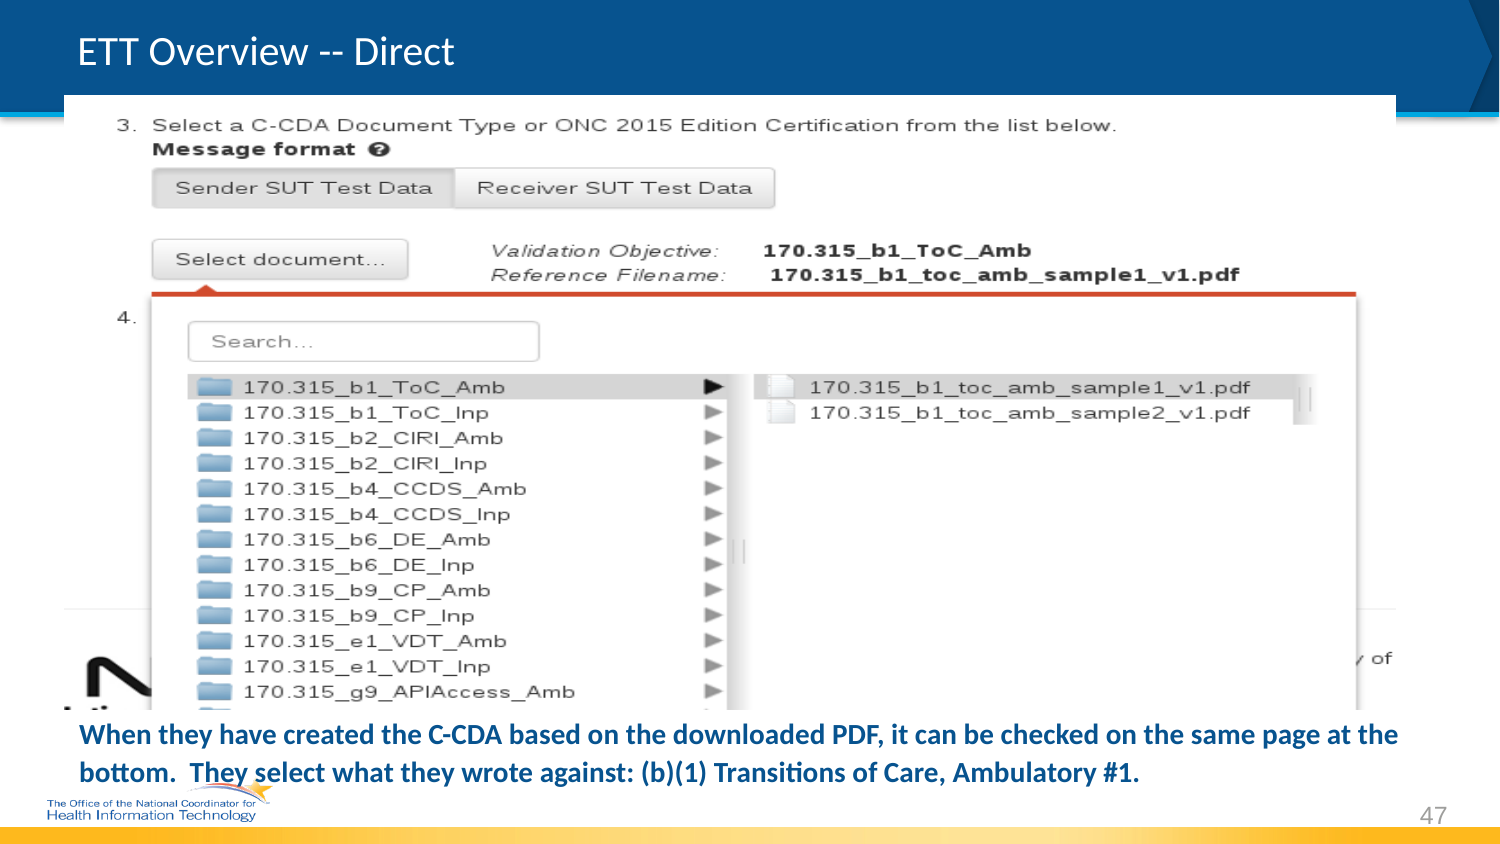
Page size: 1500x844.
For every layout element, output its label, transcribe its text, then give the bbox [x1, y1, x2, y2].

picture [63, 95, 1396, 710]
slide_number 47 [1112, 800, 1463, 829]
list When they have created the C-CDA based on the downloaded PDF, it can be checked on the same page at the bottom. They select what they wrote against: (b)(1) Transitions of Care, Ambulatory #1. [64, 696, 1427, 799]
picture [0, 827, 1500, 844]
picture [47, 776, 273, 822]
title ETT Overview -- Direct [62, 9, 1438, 106]
